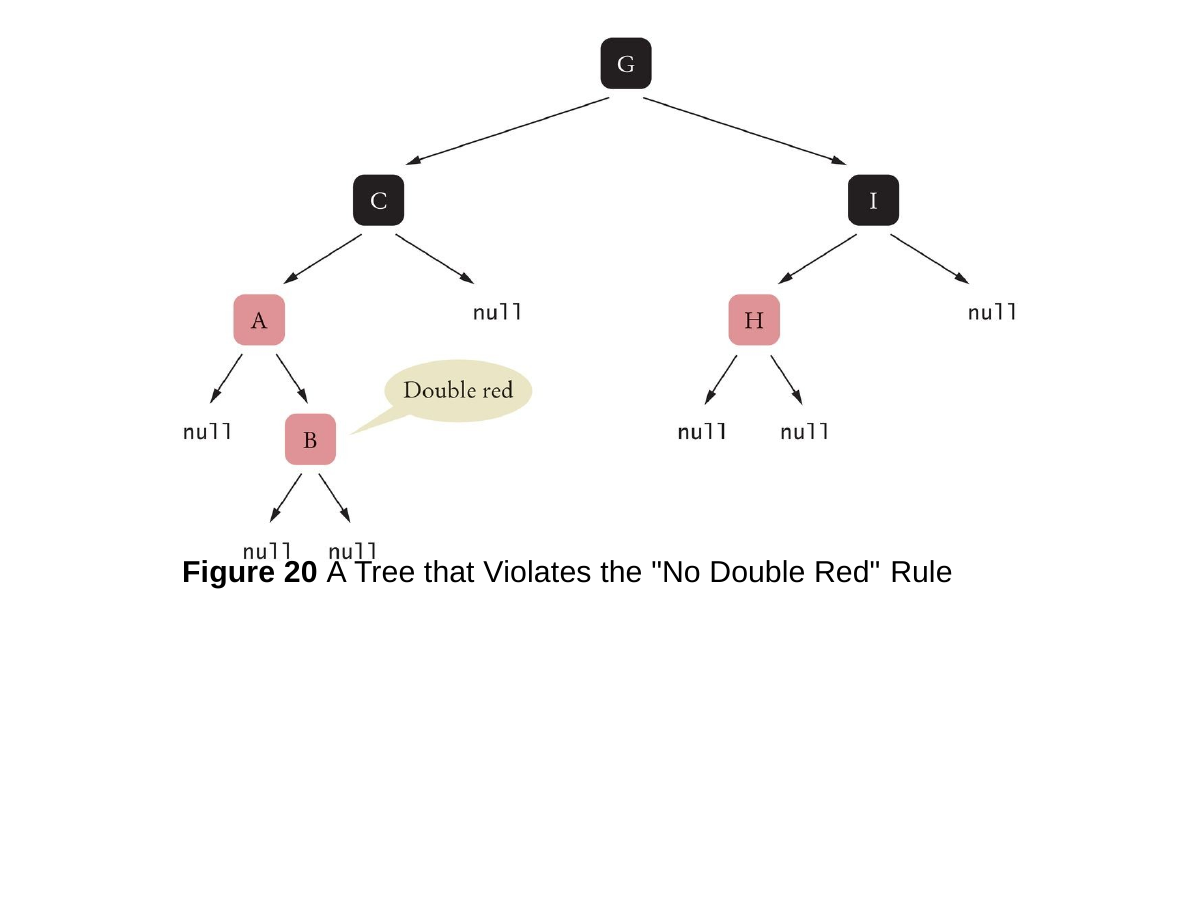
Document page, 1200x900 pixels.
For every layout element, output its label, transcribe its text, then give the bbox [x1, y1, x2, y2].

text_box Figure 20 A Tree that Violates the "No Double Red" Rule [180, 552, 959, 589]
text_box [182, 37, 1021, 564]
